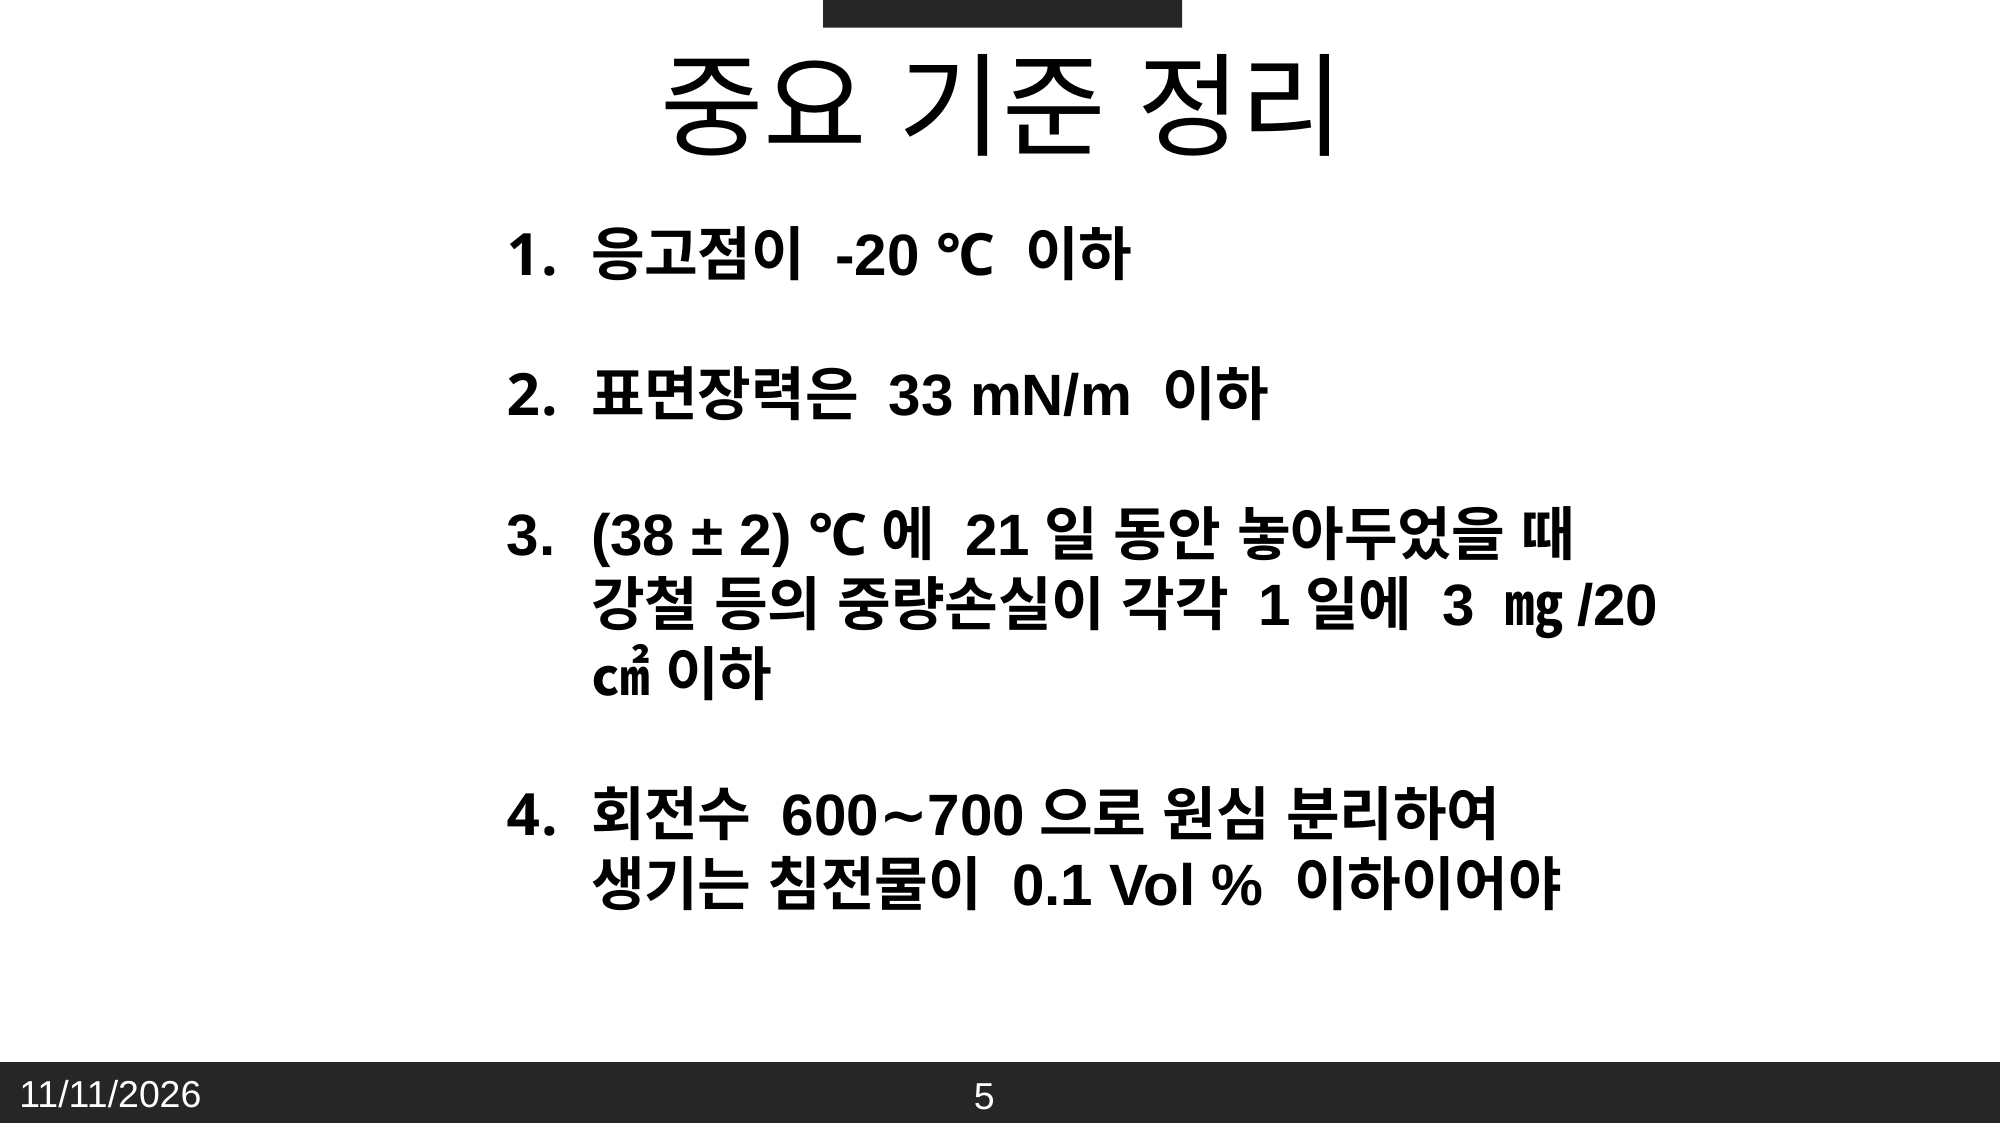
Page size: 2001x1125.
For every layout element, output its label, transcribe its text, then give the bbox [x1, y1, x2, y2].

text_box 응고점이 -20 ℃ 이하 표면장력은 33 mN/m 이하 (38 ± 2) ℃에 21일 동안 놓아두었을 때 강철 등의 중량손실이 각각 1일에 3 ㎎/20 ㎠ 이하 회전수 600∼700으로 원심 분리하여 생기는 침전물이 0.1 Vol % 이하이어야 [491, 209, 1687, 1065]
list 중요 기준 정리 [53, 51, 1952, 171]
